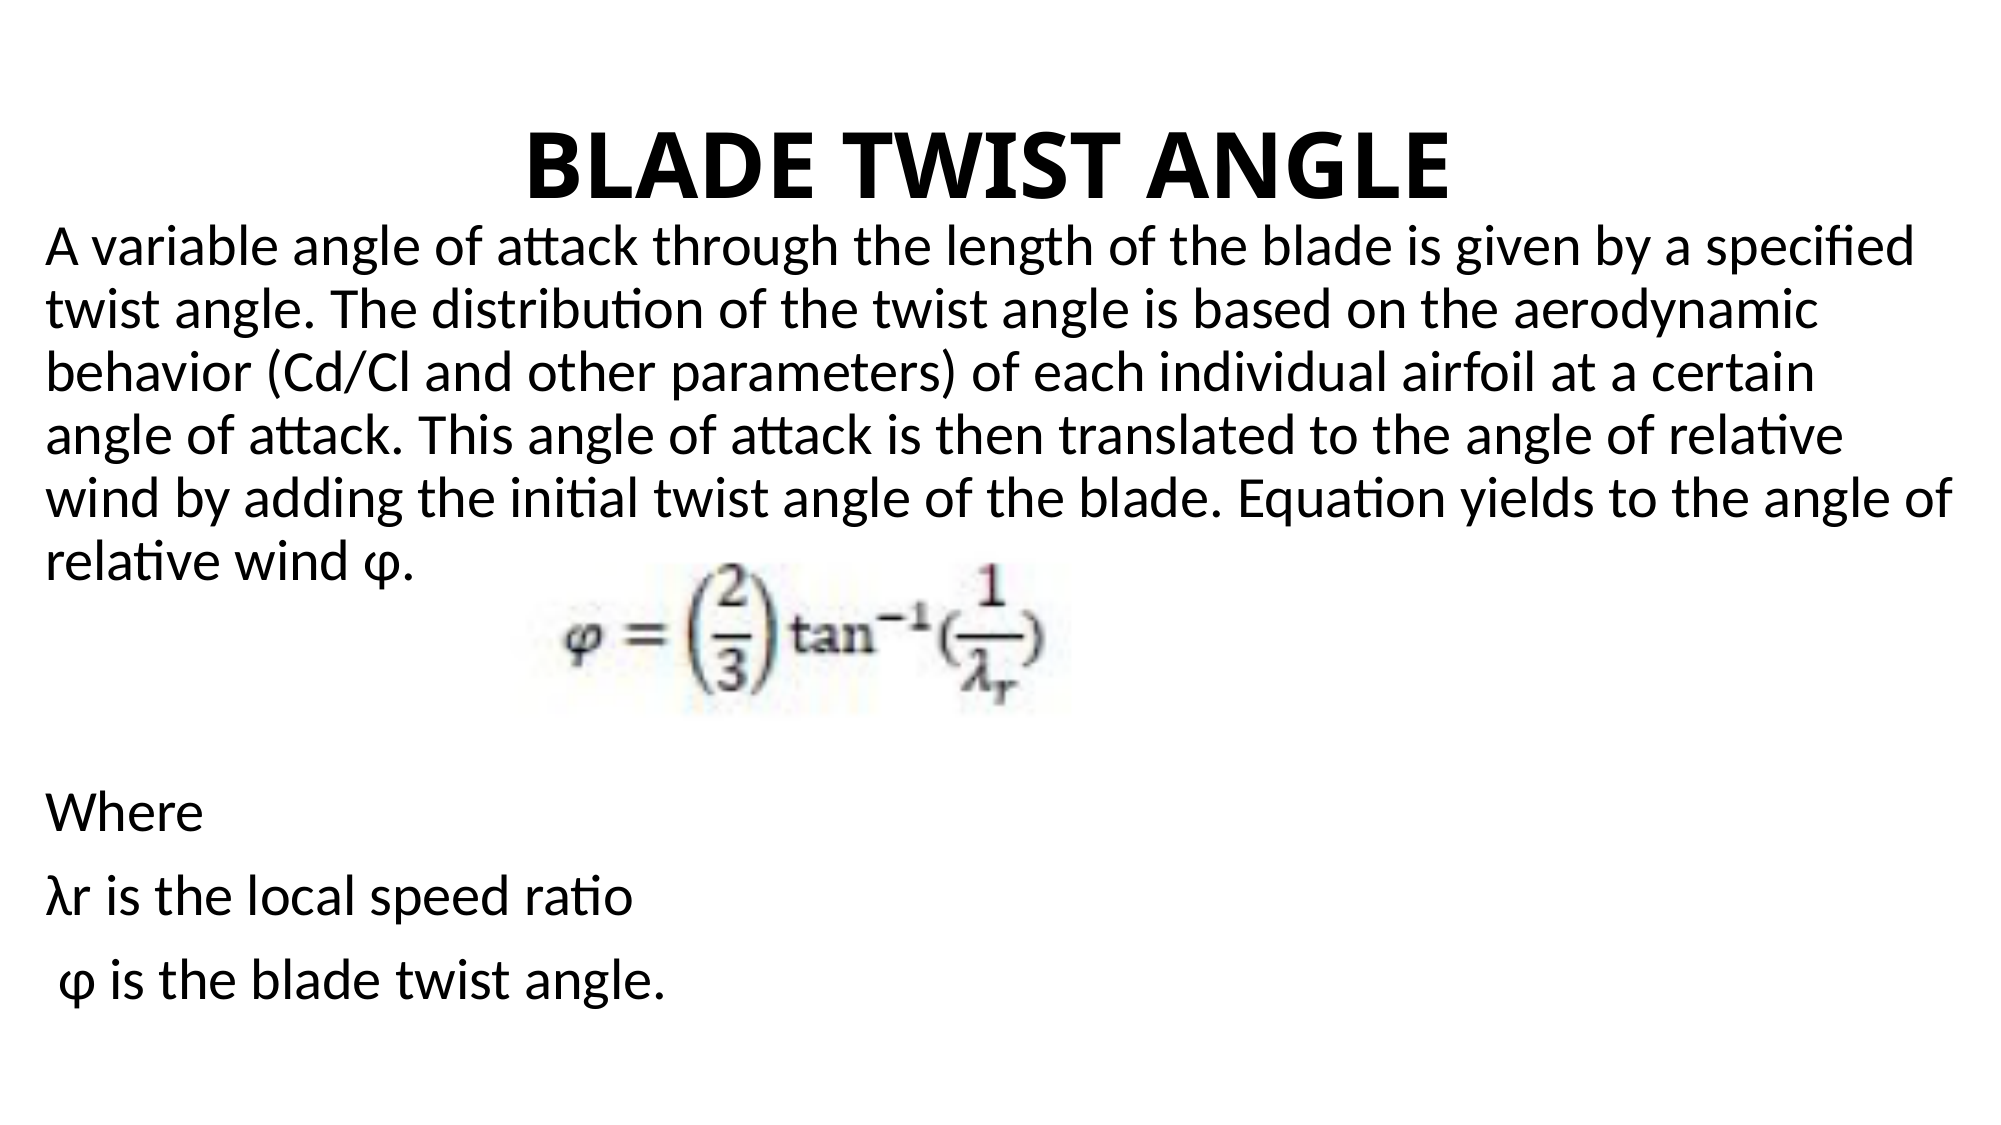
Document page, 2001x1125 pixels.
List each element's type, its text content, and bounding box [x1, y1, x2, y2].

title BLADE TWIST ANGLE [137, 59, 1863, 207]
list A variable angle of attack through the length of the blade is given by a specified twist angle. The distribution of the twist angle is based on the aerodynamic behavior (Cd/Cl and other parameters) of each individual airfoil at a certain angle of attack. This angle of attack is then translated to the angle of relative wind by adding the initial twist angle of the blade. Equation yields to the angle of relative wind φ. Where λr is the local speed ratio φ is the blade twist angle. [30, 207, 1972, 1102]
picture [509, 540, 1072, 731]
